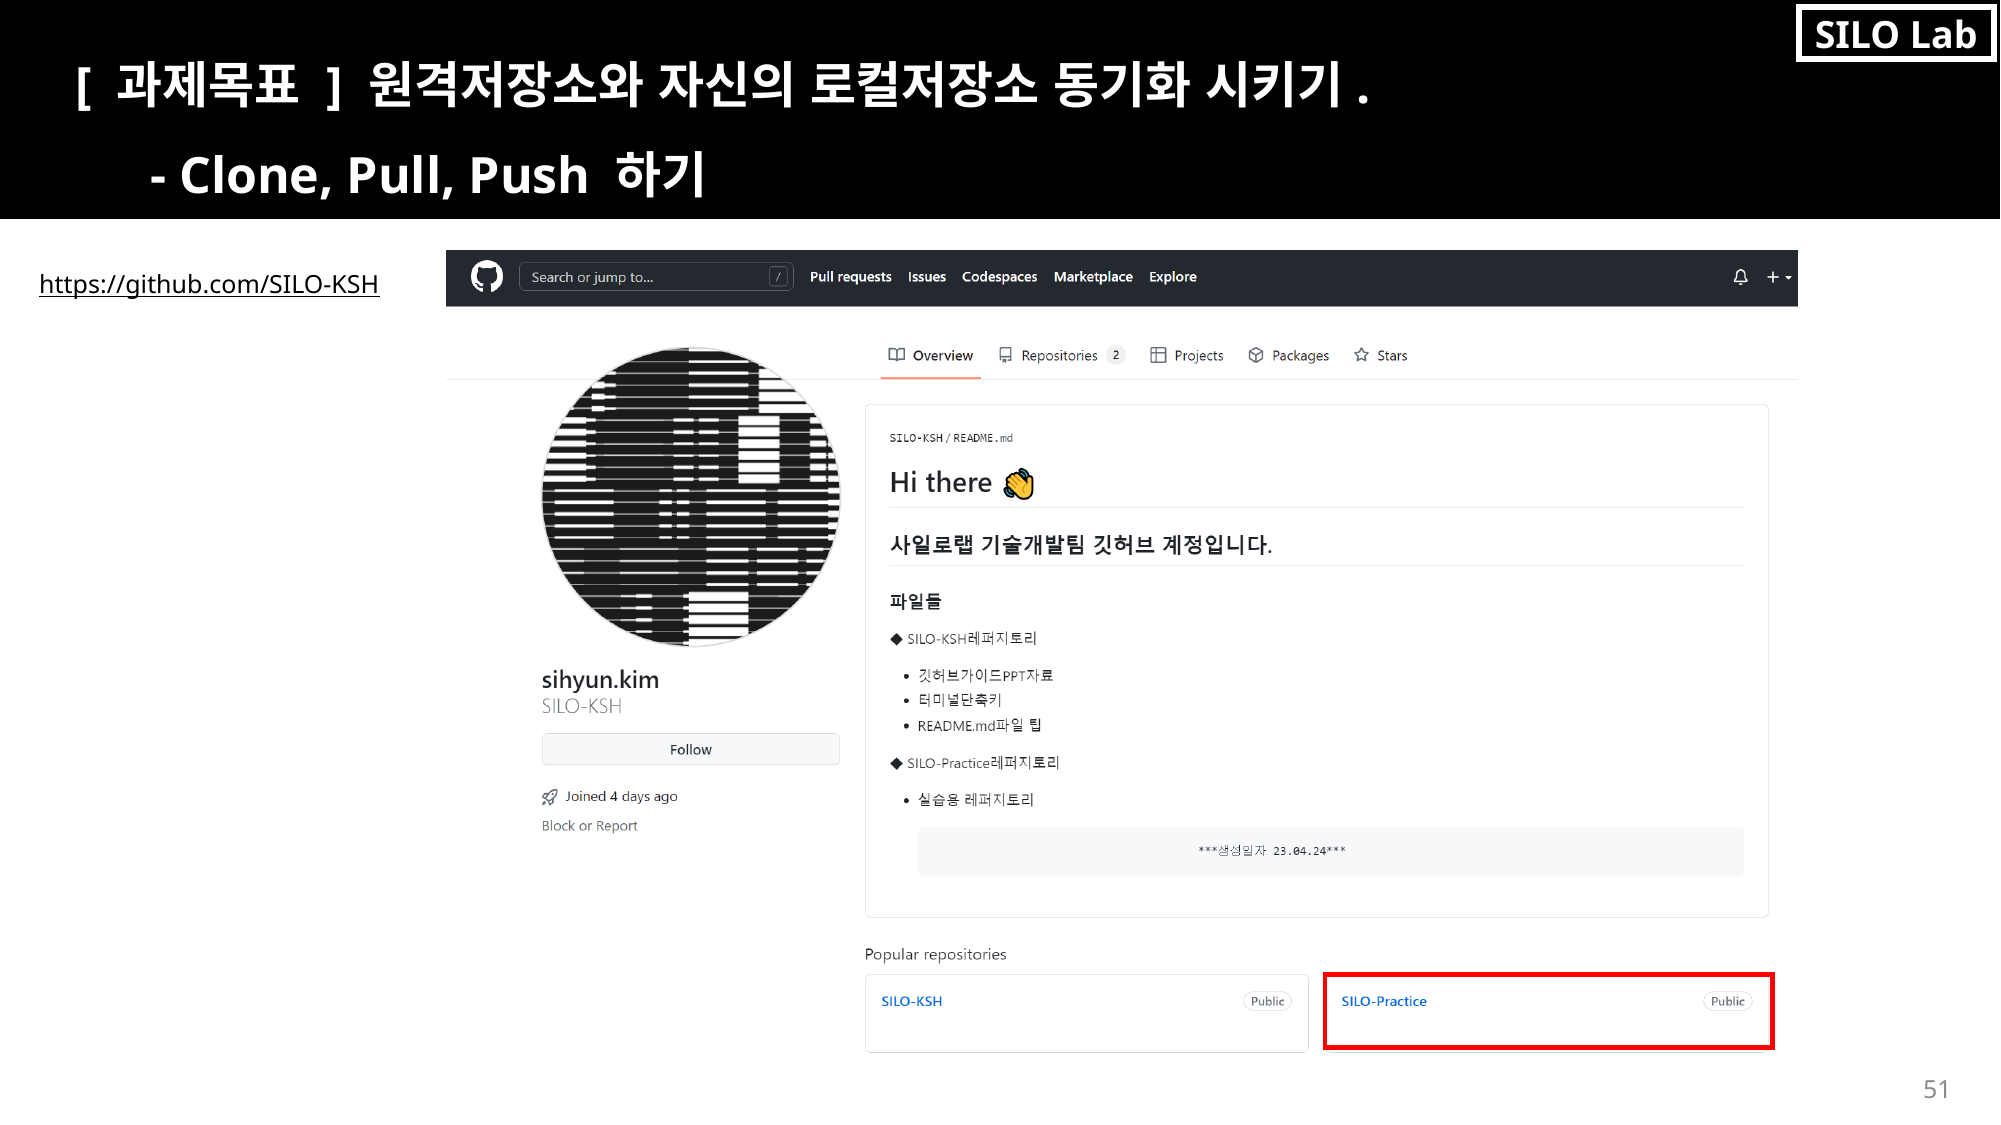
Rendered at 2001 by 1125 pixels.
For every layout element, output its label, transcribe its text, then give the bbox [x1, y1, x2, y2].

text_box https://github.com/SILO-KSH [24, 261, 446, 310]
picture [446, 250, 1798, 1072]
text_box [0, 0, 2000, 219]
text_box [ 과제목표 ] 원격저장소와 자신의 로컬저장소 동기화 시키기. - Clone, Pull, Push 하기 [60, 16, 1645, 211]
text_box SILO Lab [1798, 6, 1995, 60]
slide_number 51 [1519, 1059, 1967, 1121]
